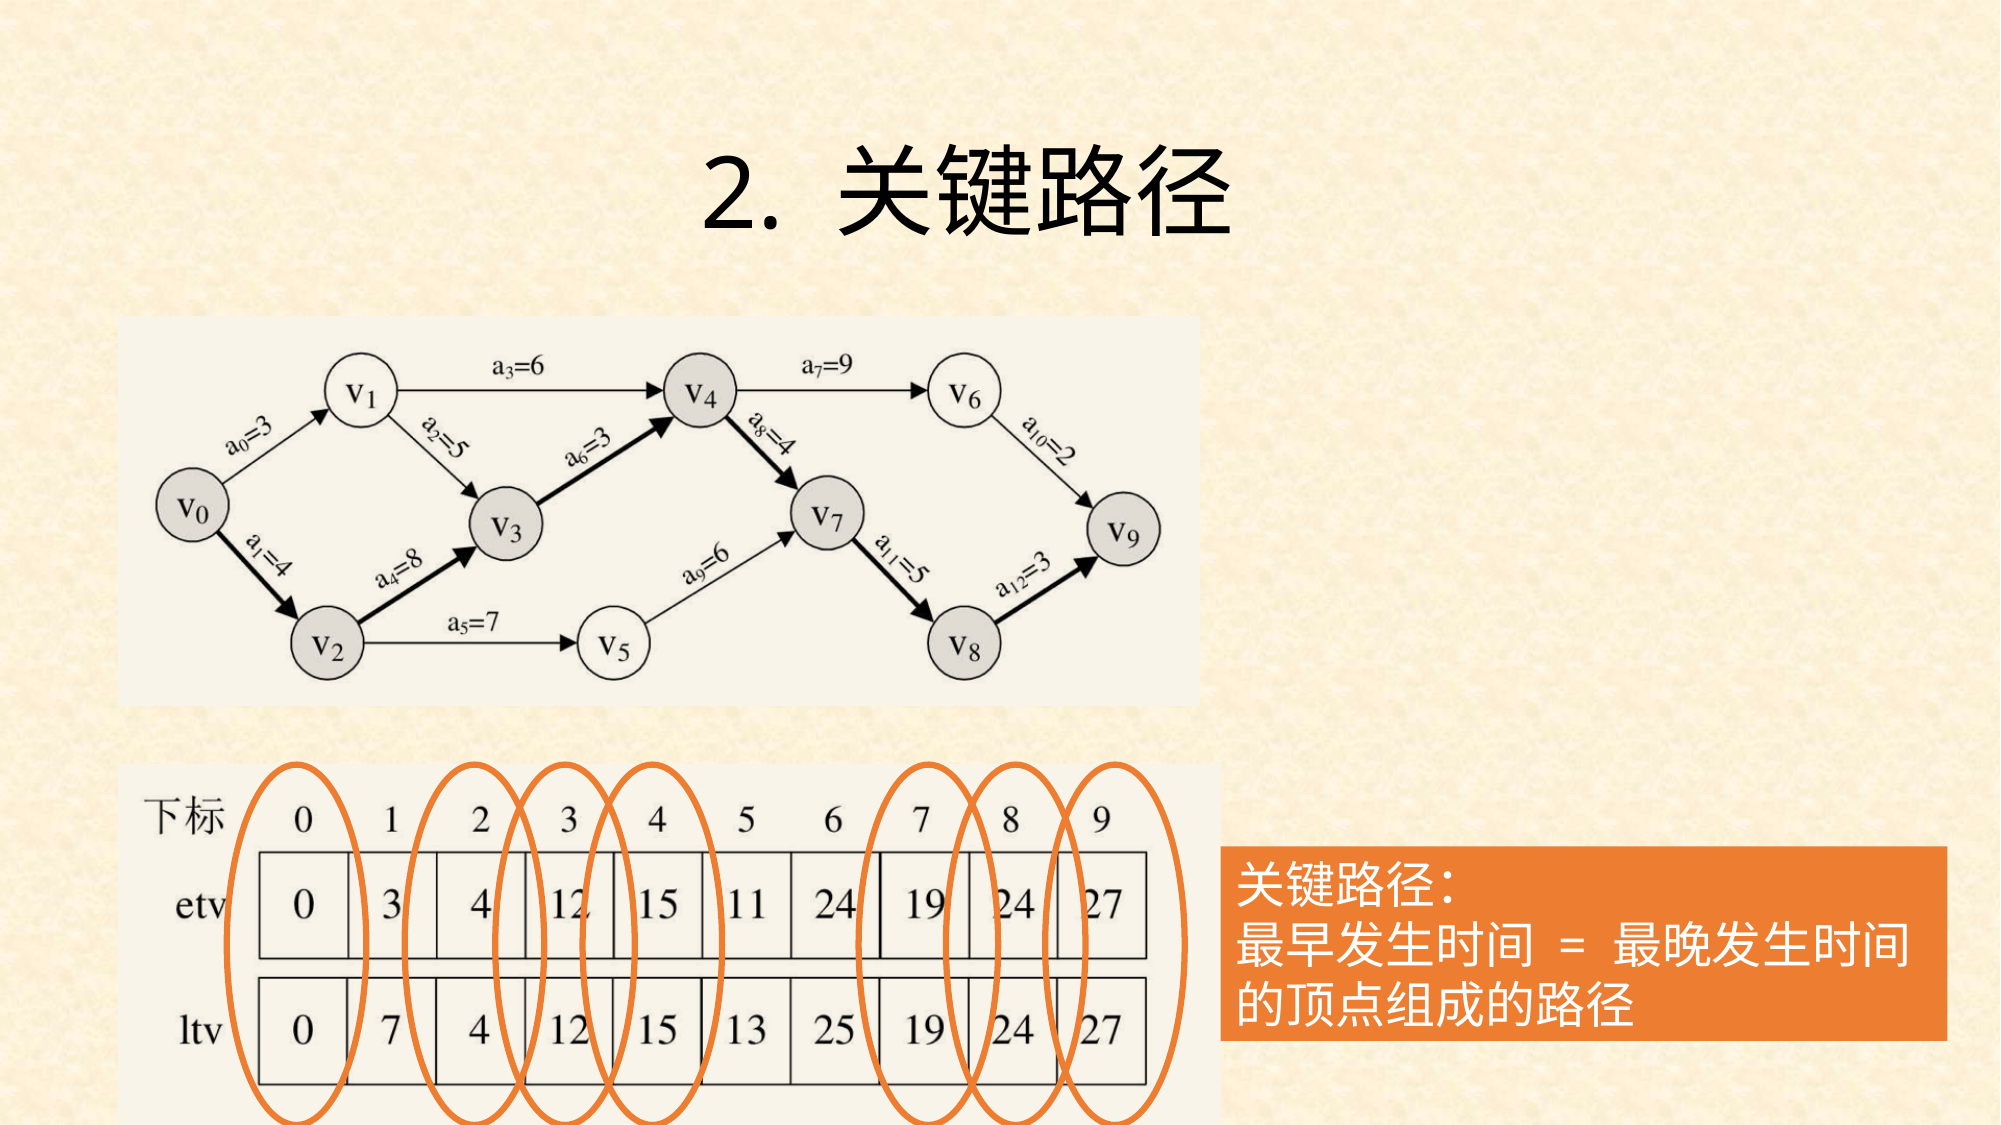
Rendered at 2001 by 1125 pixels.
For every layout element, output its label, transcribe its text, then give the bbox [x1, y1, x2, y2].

text_box 2. 关键路径 [118, 121, 1817, 257]
picture [0, 0, 2001, 1125]
text_box 关键路径： 最早发生时间 = 最晚发生时间 的顶点组成的路径 [1221, 846, 1948, 1041]
